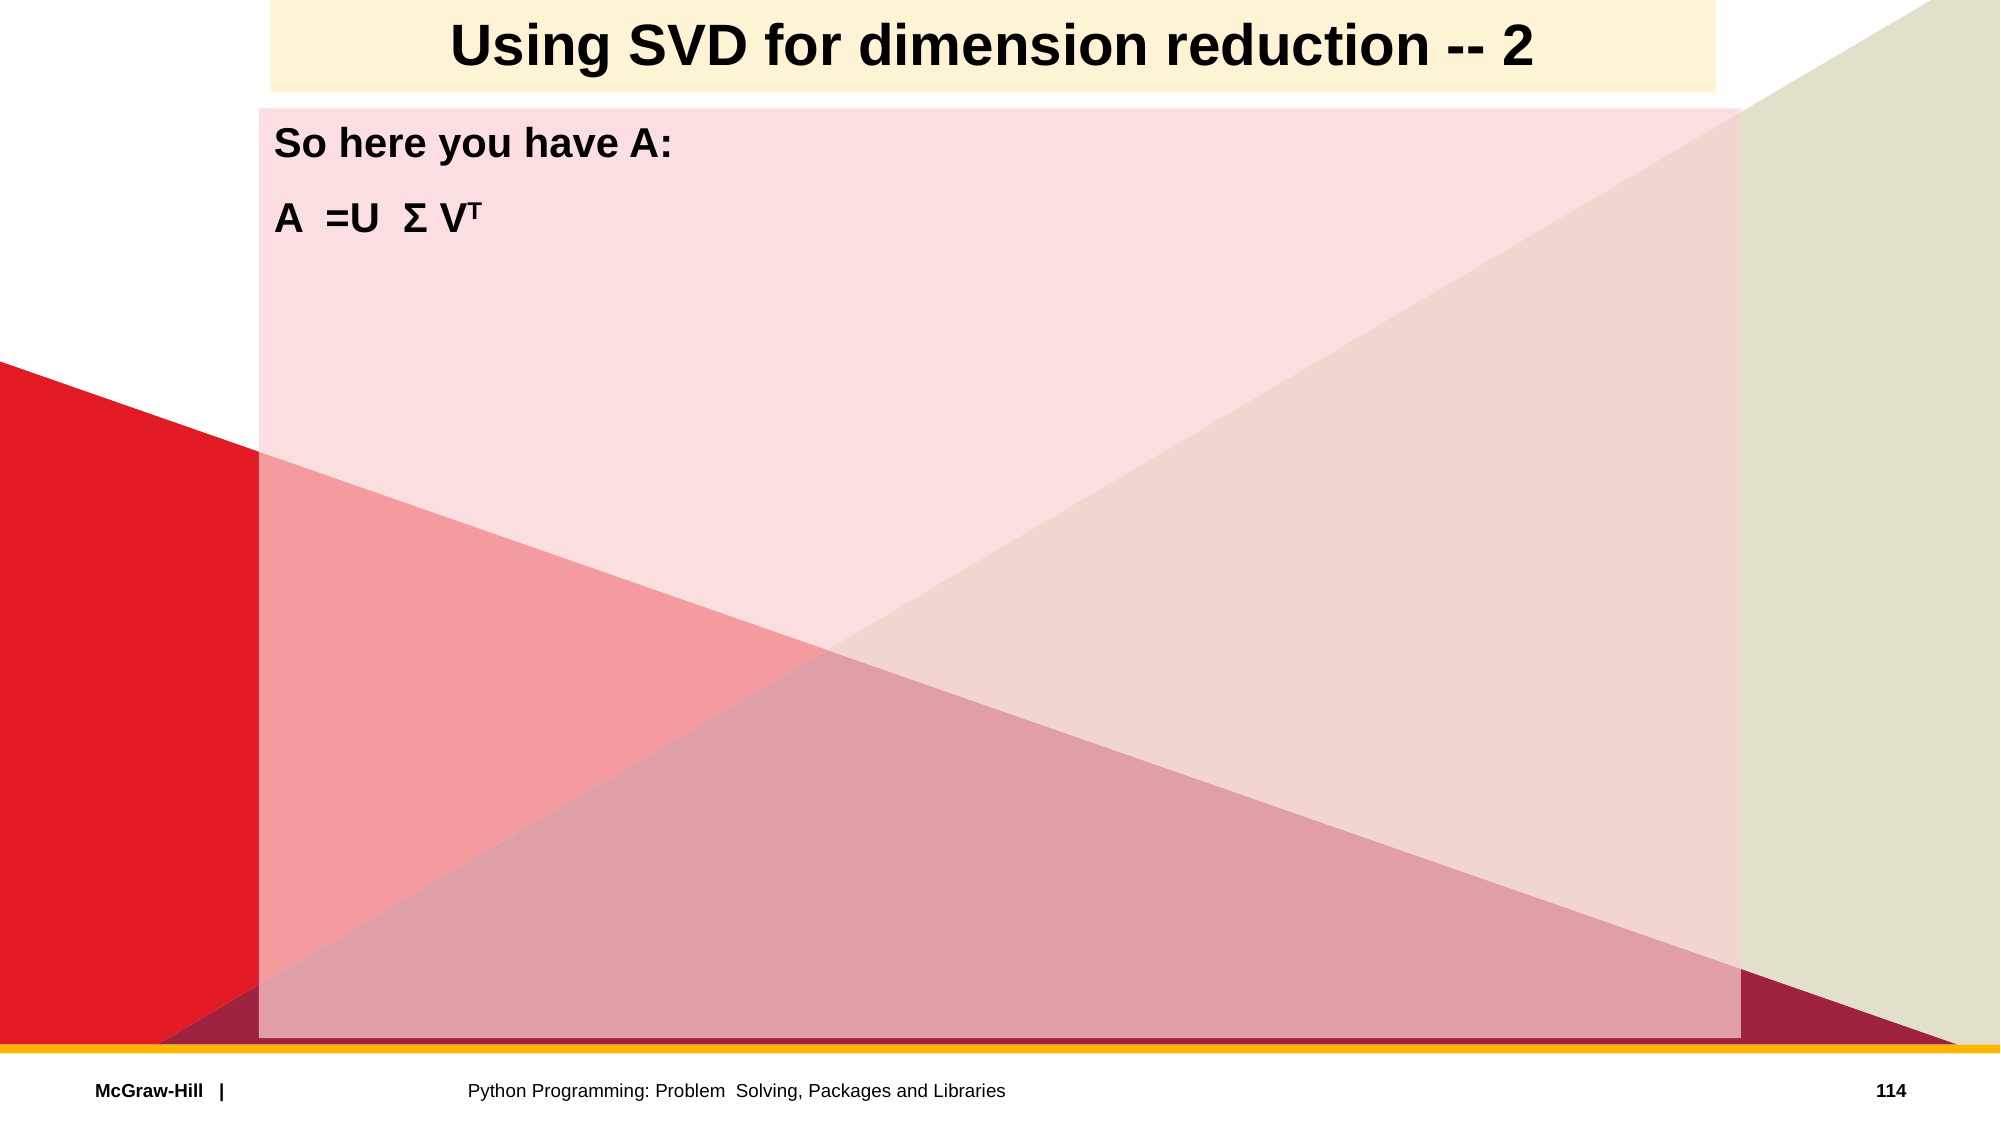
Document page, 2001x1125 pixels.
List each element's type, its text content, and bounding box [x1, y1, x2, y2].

text_box Python Programming: Problem Solving, Packages and Libraries [452, 1071, 1353, 1109]
title Using SVD for dimension reduction -- 2 [270, 0, 1716, 93]
slide_number 114 [1711, 1071, 1922, 1109]
